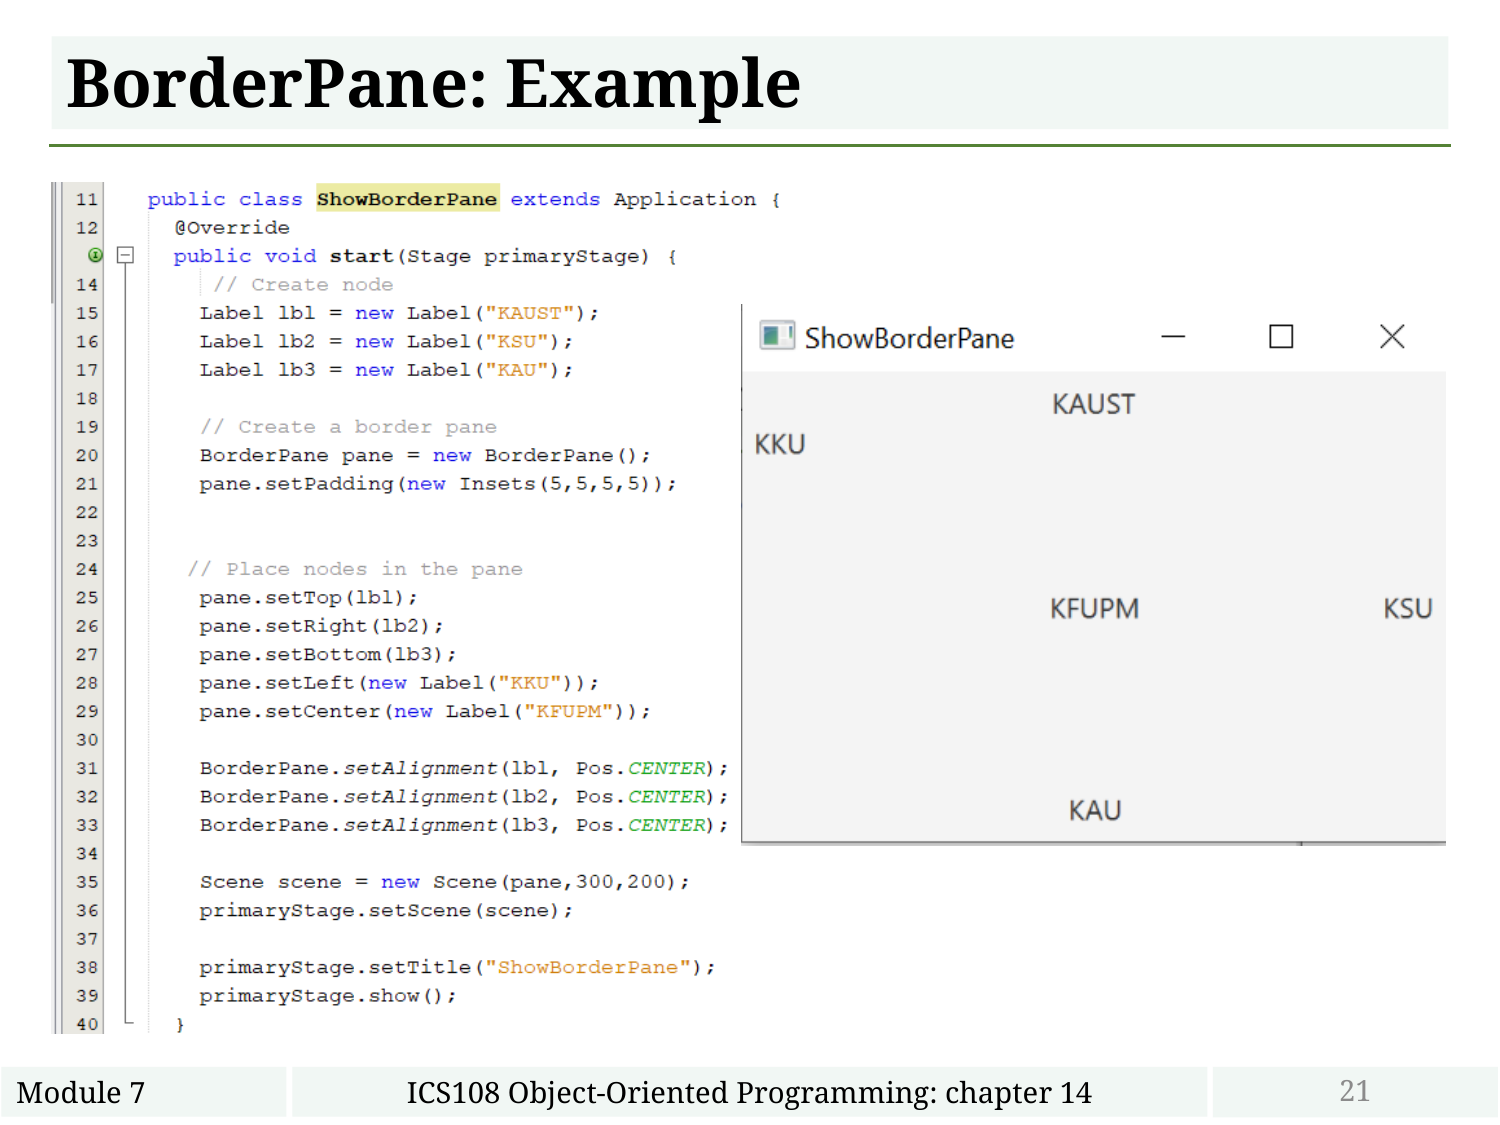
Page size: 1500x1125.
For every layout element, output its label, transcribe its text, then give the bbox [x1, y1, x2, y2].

picture [51, 182, 1446, 1034]
slide_number 21 [1212, 1066, 1498, 1118]
title BorderPane: Example [51, 36, 1449, 130]
